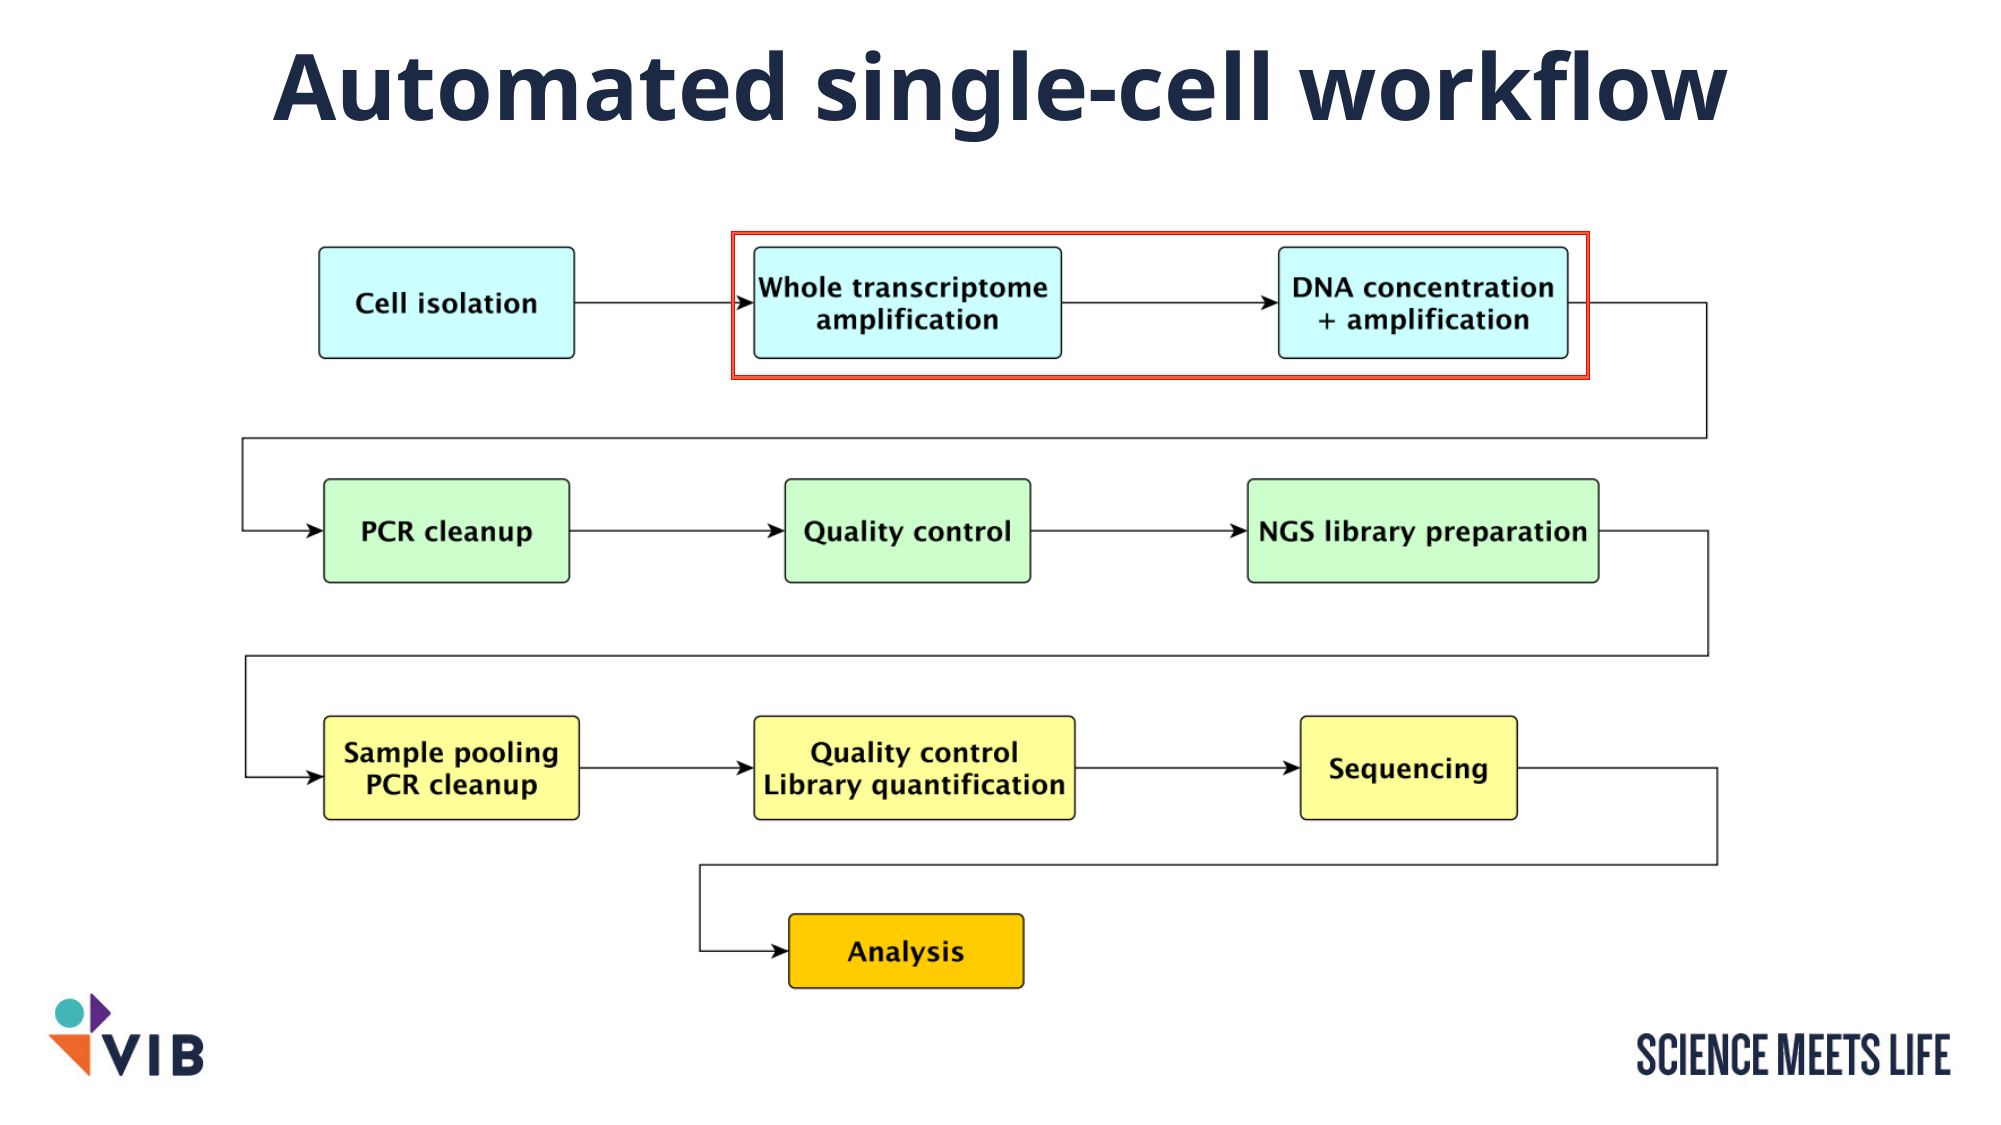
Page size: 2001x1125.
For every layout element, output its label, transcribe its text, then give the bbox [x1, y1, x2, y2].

picture [0, 0, 2000, 1125]
title Automated single-cell workflow [139, 12, 1865, 169]
